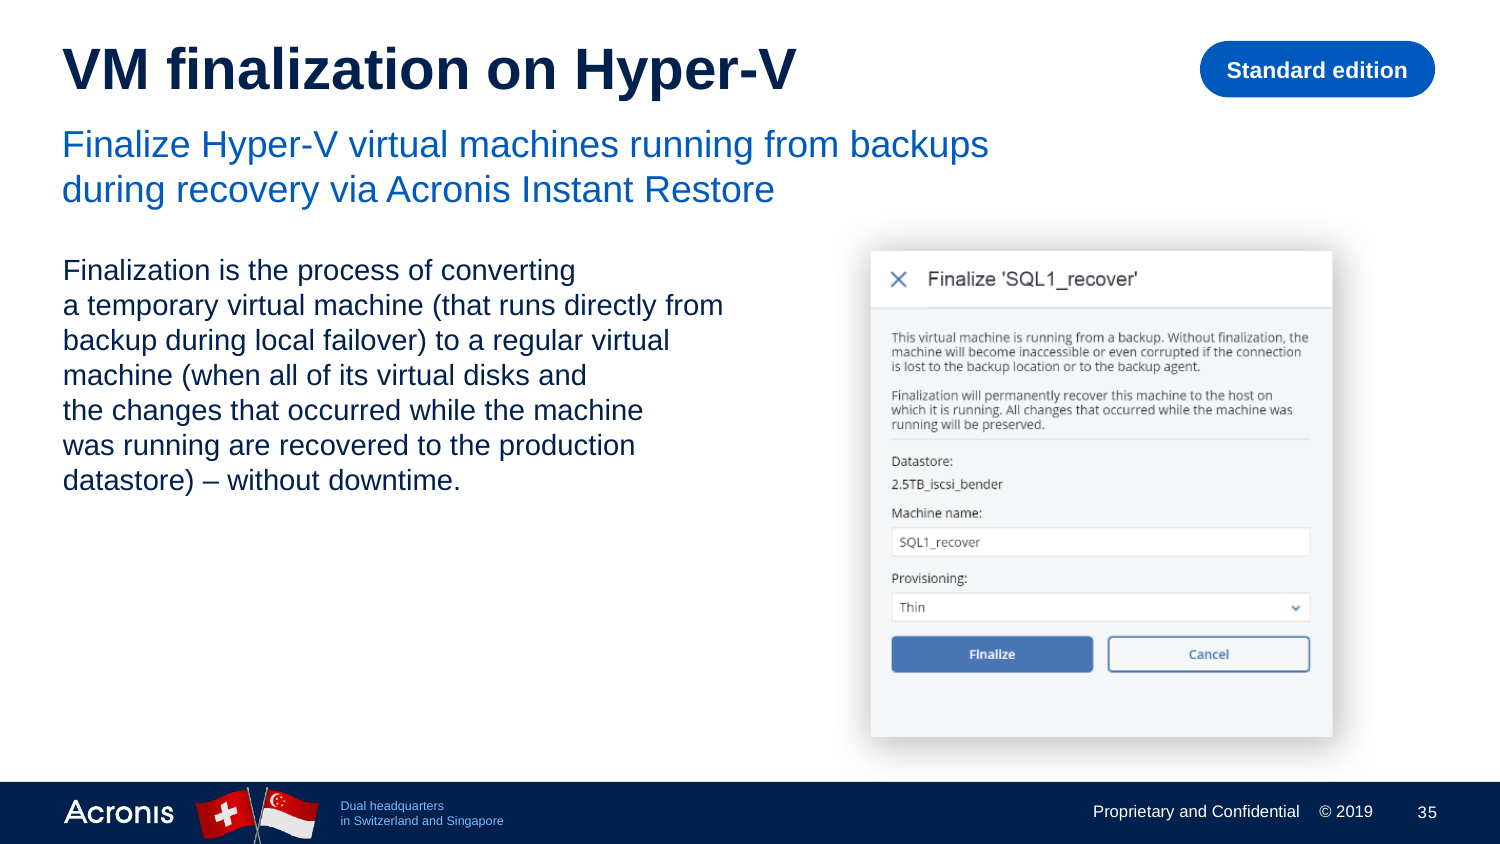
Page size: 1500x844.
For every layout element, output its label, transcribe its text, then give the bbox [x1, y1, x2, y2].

picture [195, 787, 319, 844]
text_box Finalization is the process of converting a temporary virtual machine (that runs directly from backup during local failover) to a regular virtual machine (when all of its virtual disks and the changes that occurred while the machine was running are recovered to the production datastore) – without downtime. [62, 251, 734, 515]
text_box Finalize Hyper-V virtual machines running from backups during recovery via Acronis Instant Restore [47, 112, 1050, 218]
text_box Standard edition [1198, 39, 1437, 99]
picture [870, 251, 1333, 737]
title VM finalization on Hyper-V [62, 38, 1436, 156]
